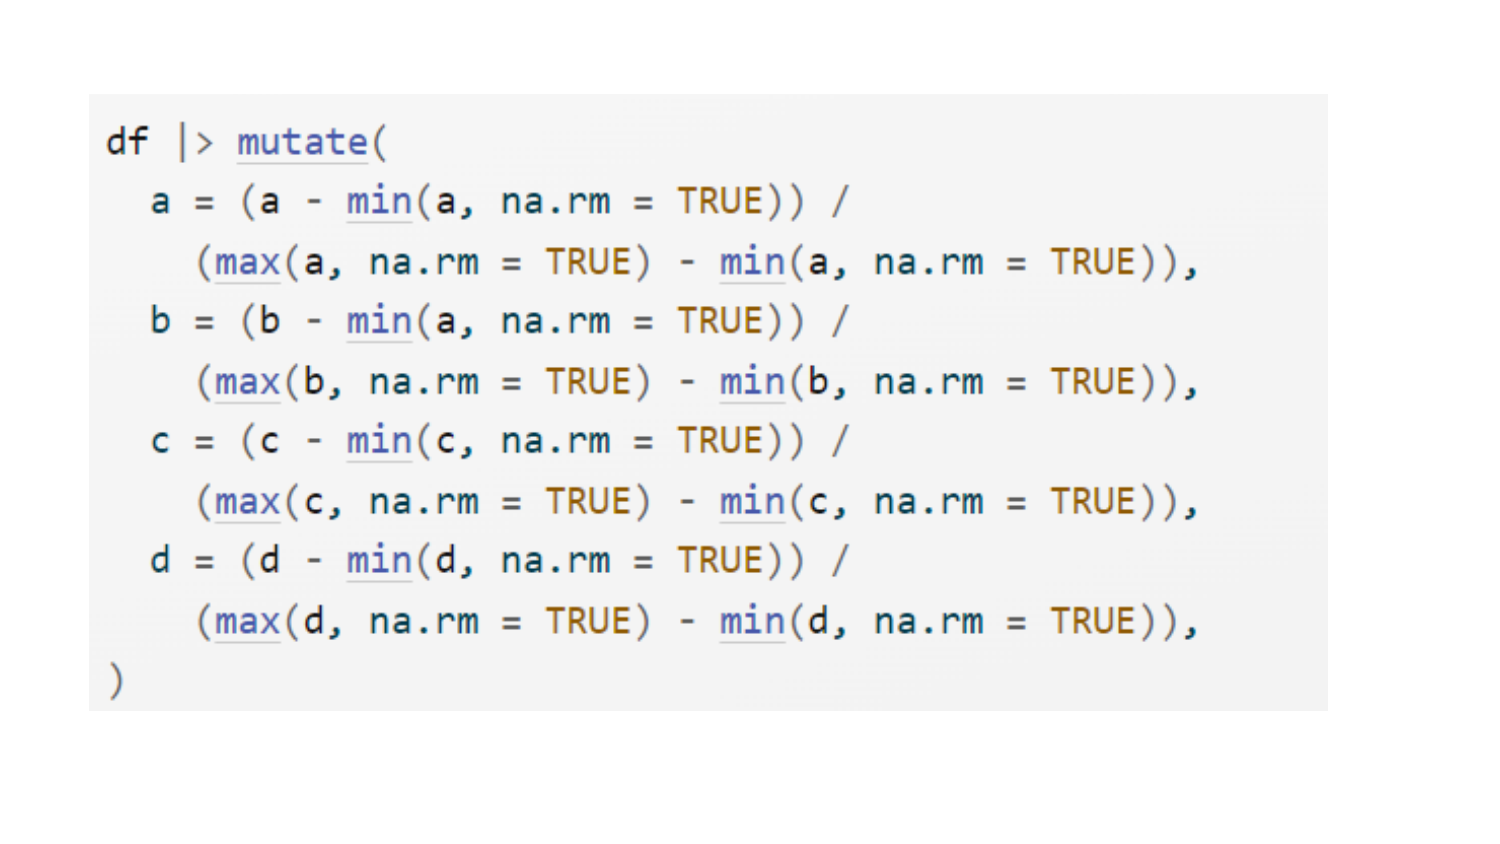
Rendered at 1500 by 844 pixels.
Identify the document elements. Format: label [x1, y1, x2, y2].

picture [88, 94, 1328, 711]
